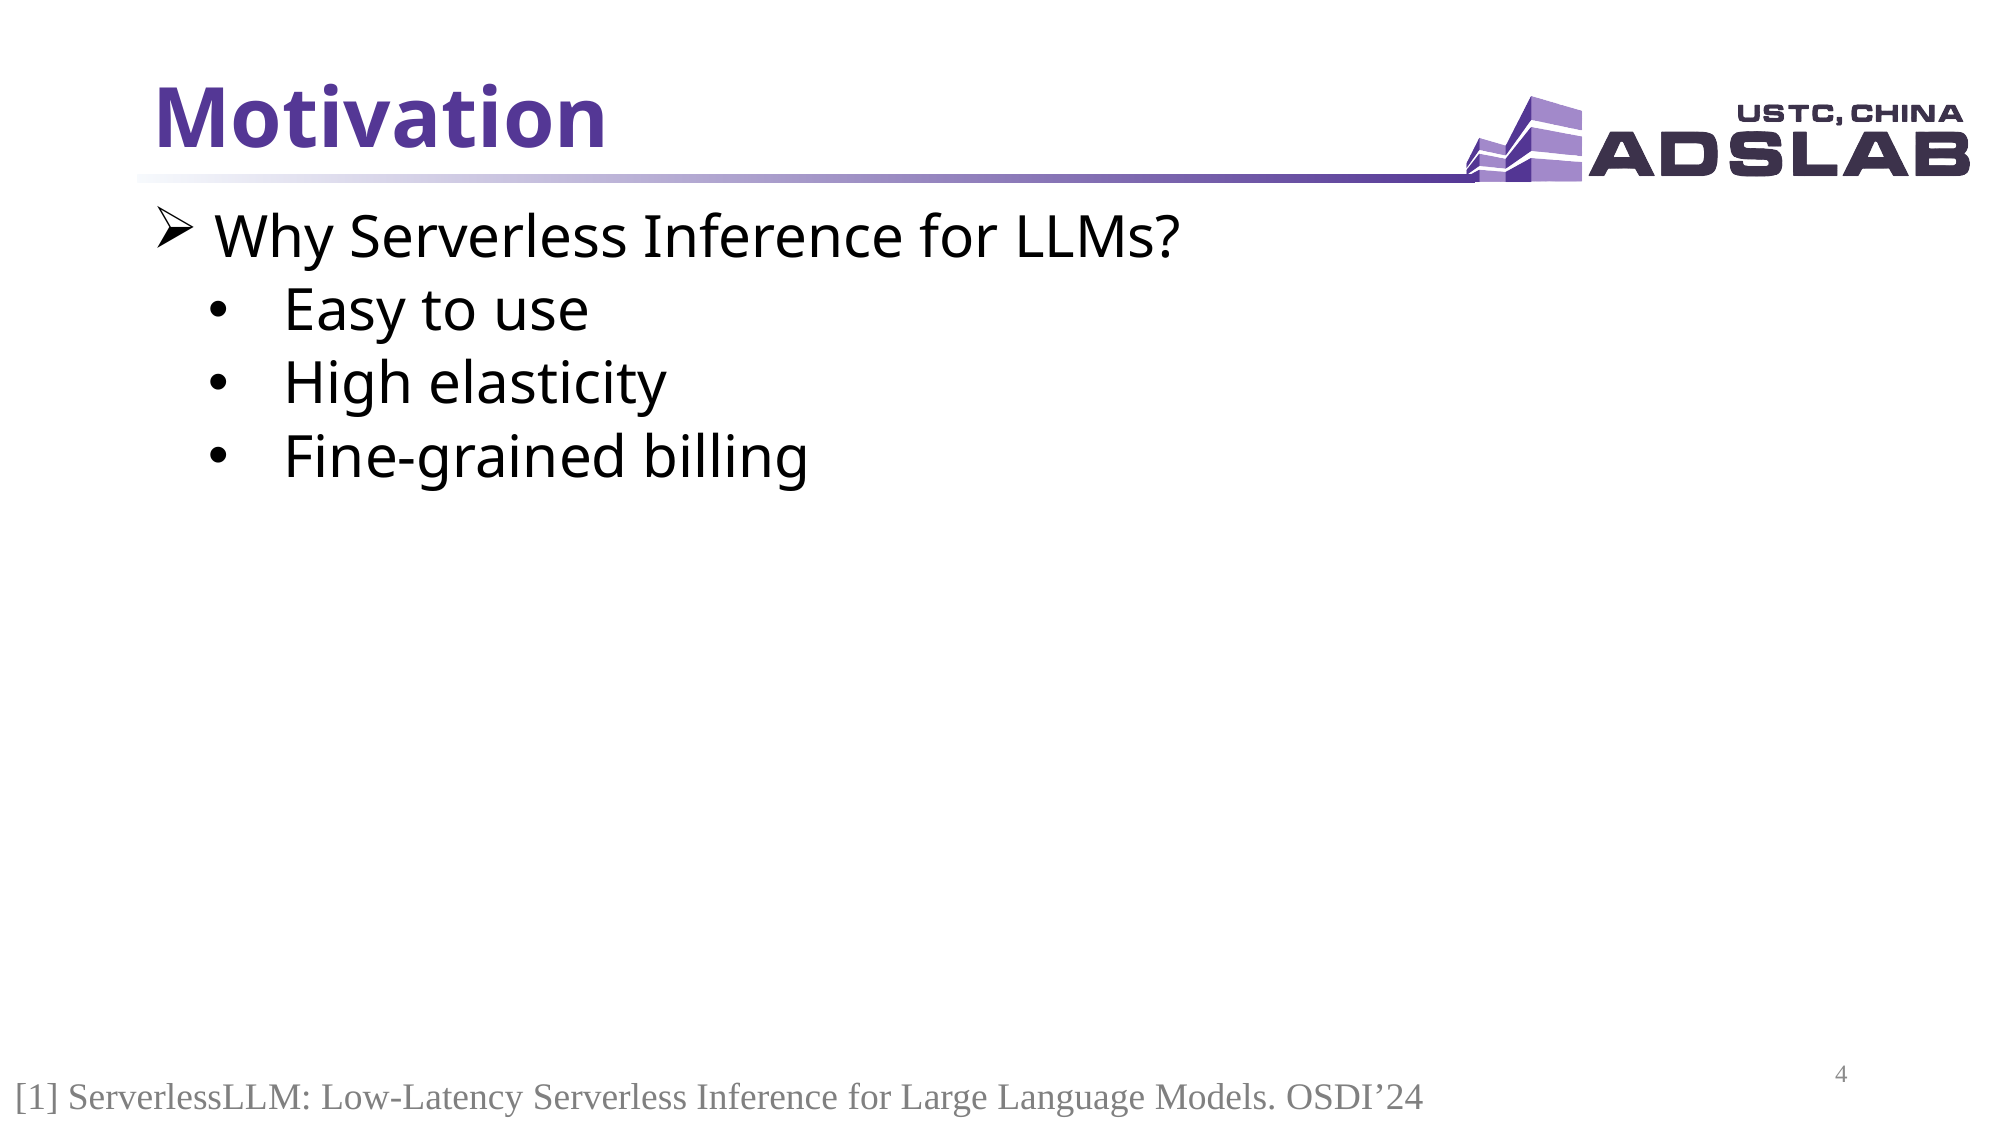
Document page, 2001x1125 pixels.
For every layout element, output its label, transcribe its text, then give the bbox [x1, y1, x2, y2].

list Why Serverless Inference for LLMs? Easy to use High elasticity Fine-grained billing [137, 199, 1912, 1064]
text_box [1] ServerlessLLM: Low-Latency Serverless Inference for Large Language Models. OSDI’24 [0, 1064, 2000, 1125]
picture [1470, 93, 1976, 183]
title Motivation [137, 63, 1863, 177]
